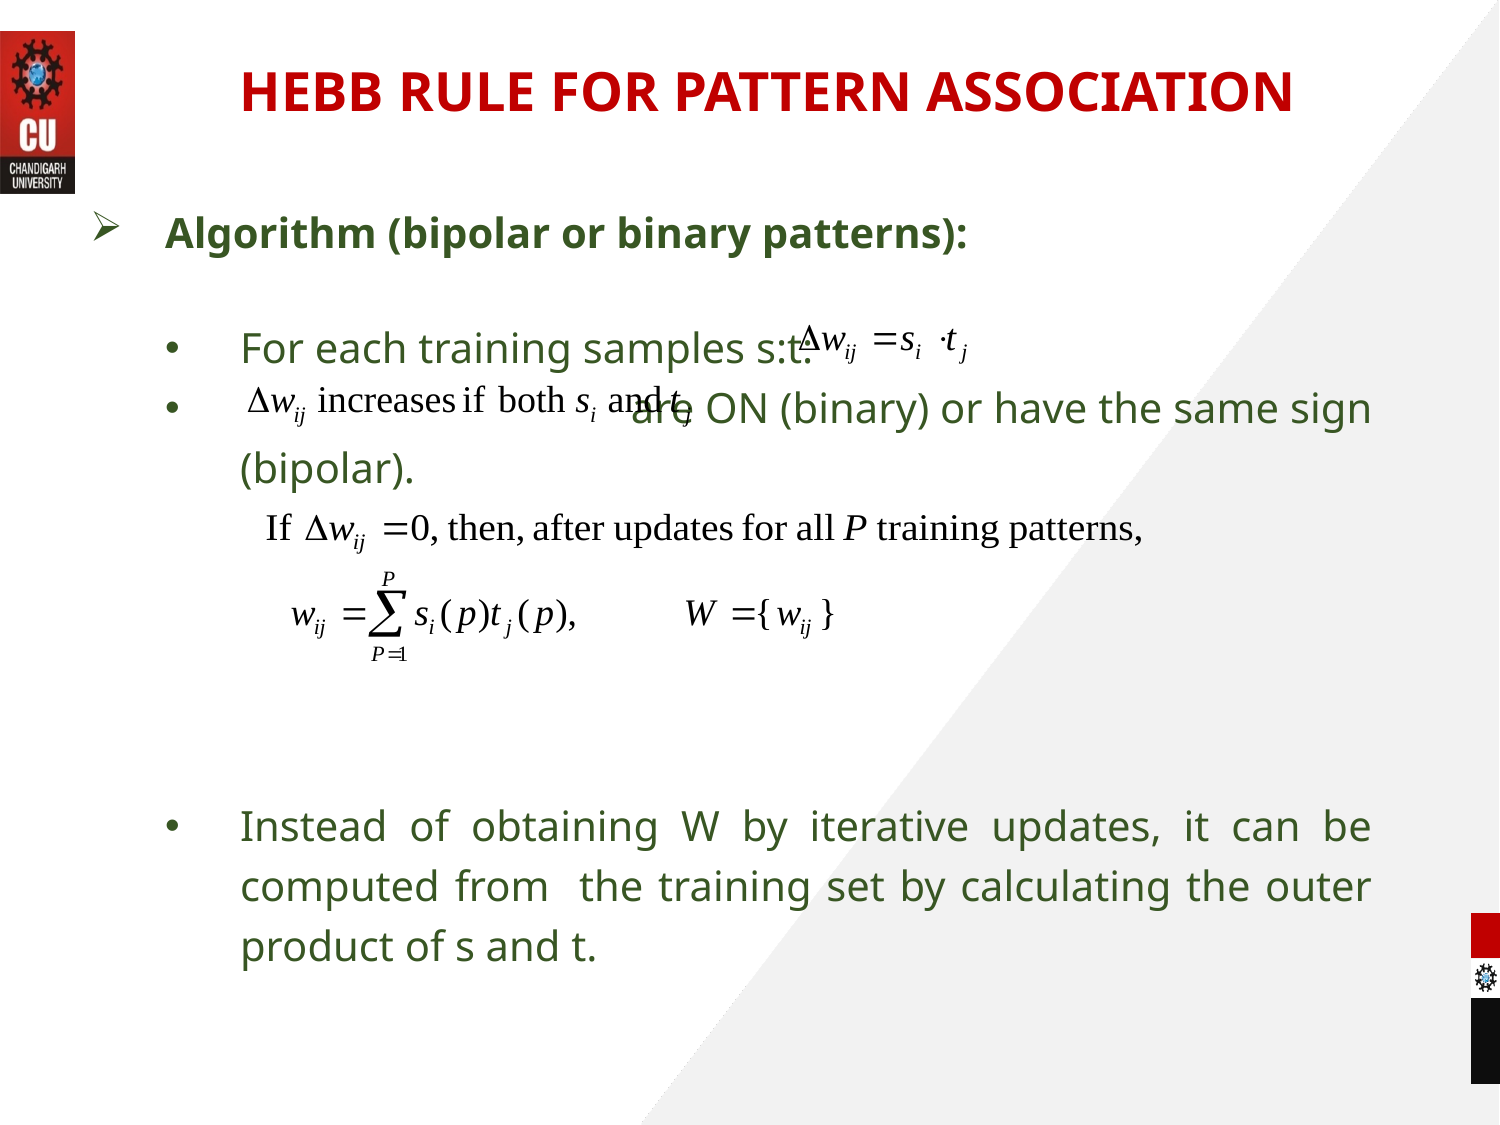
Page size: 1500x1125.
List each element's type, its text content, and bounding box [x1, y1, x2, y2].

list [241, 374, 700, 435]
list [792, 312, 975, 373]
list Algorithm (bipolar or binary patterns): For each training samples s:t: are ON (binary) or have the same sign (bipolar). Instead of obtaining W by iterative updates, it can be computed from the training set by calculating the outer product of s and t. [75, 193, 1388, 1000]
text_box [284, 563, 841, 669]
text_box HEBB RULE FOR PATTERN ASSOCIATION [225, 49, 1375, 130]
picture [0, 0, 1500, 1125]
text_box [259, 502, 1150, 563]
